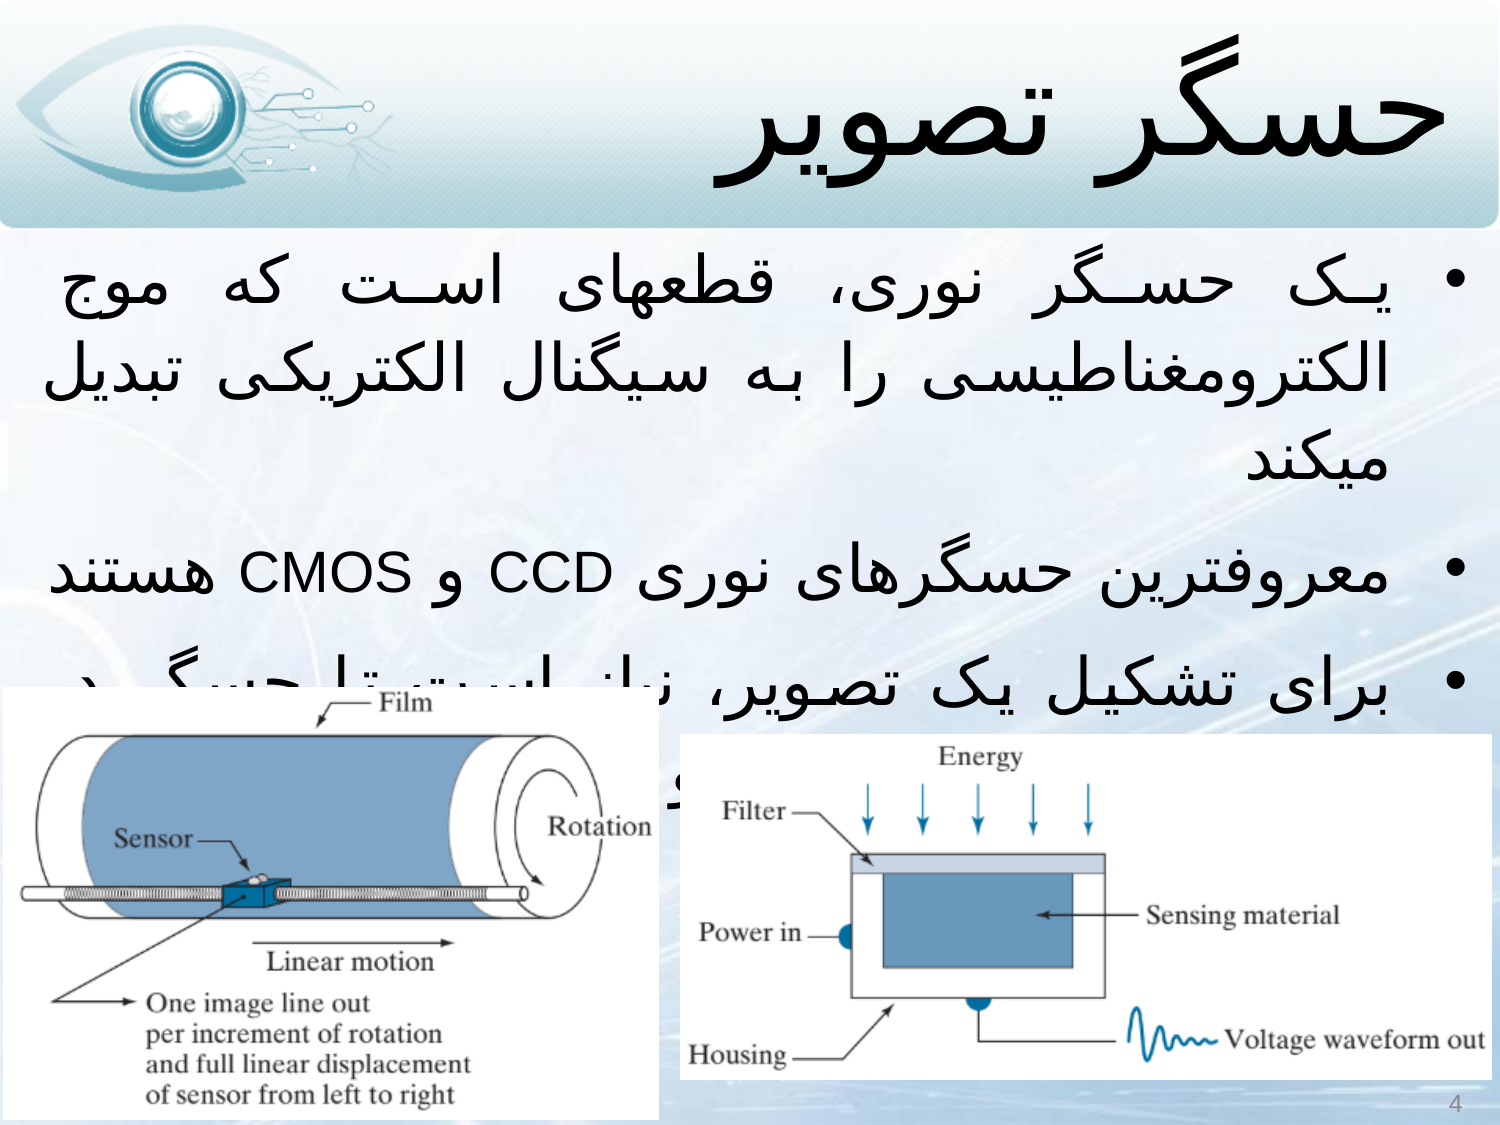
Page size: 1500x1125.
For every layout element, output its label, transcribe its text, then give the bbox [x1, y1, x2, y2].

slide_number 4 [1127, 1089, 1478, 1125]
text_box یک حسگر نوری، قطعه‏ای است که موج الکترومغناطیسی را به سیگنال الکتریکی تبدیل می‏کند معروفترین حسگرهای نوری CCD و CMOS هستند برای تشکیل یک تصویر، نیاز است تا حسگر در راستای x و y جابجا شود و مقادیر را ثبت کند [16, 221, 1483, 815]
title حسگر تصویر [0, 7, 1500, 195]
picture [0, 230, 1500, 1125]
